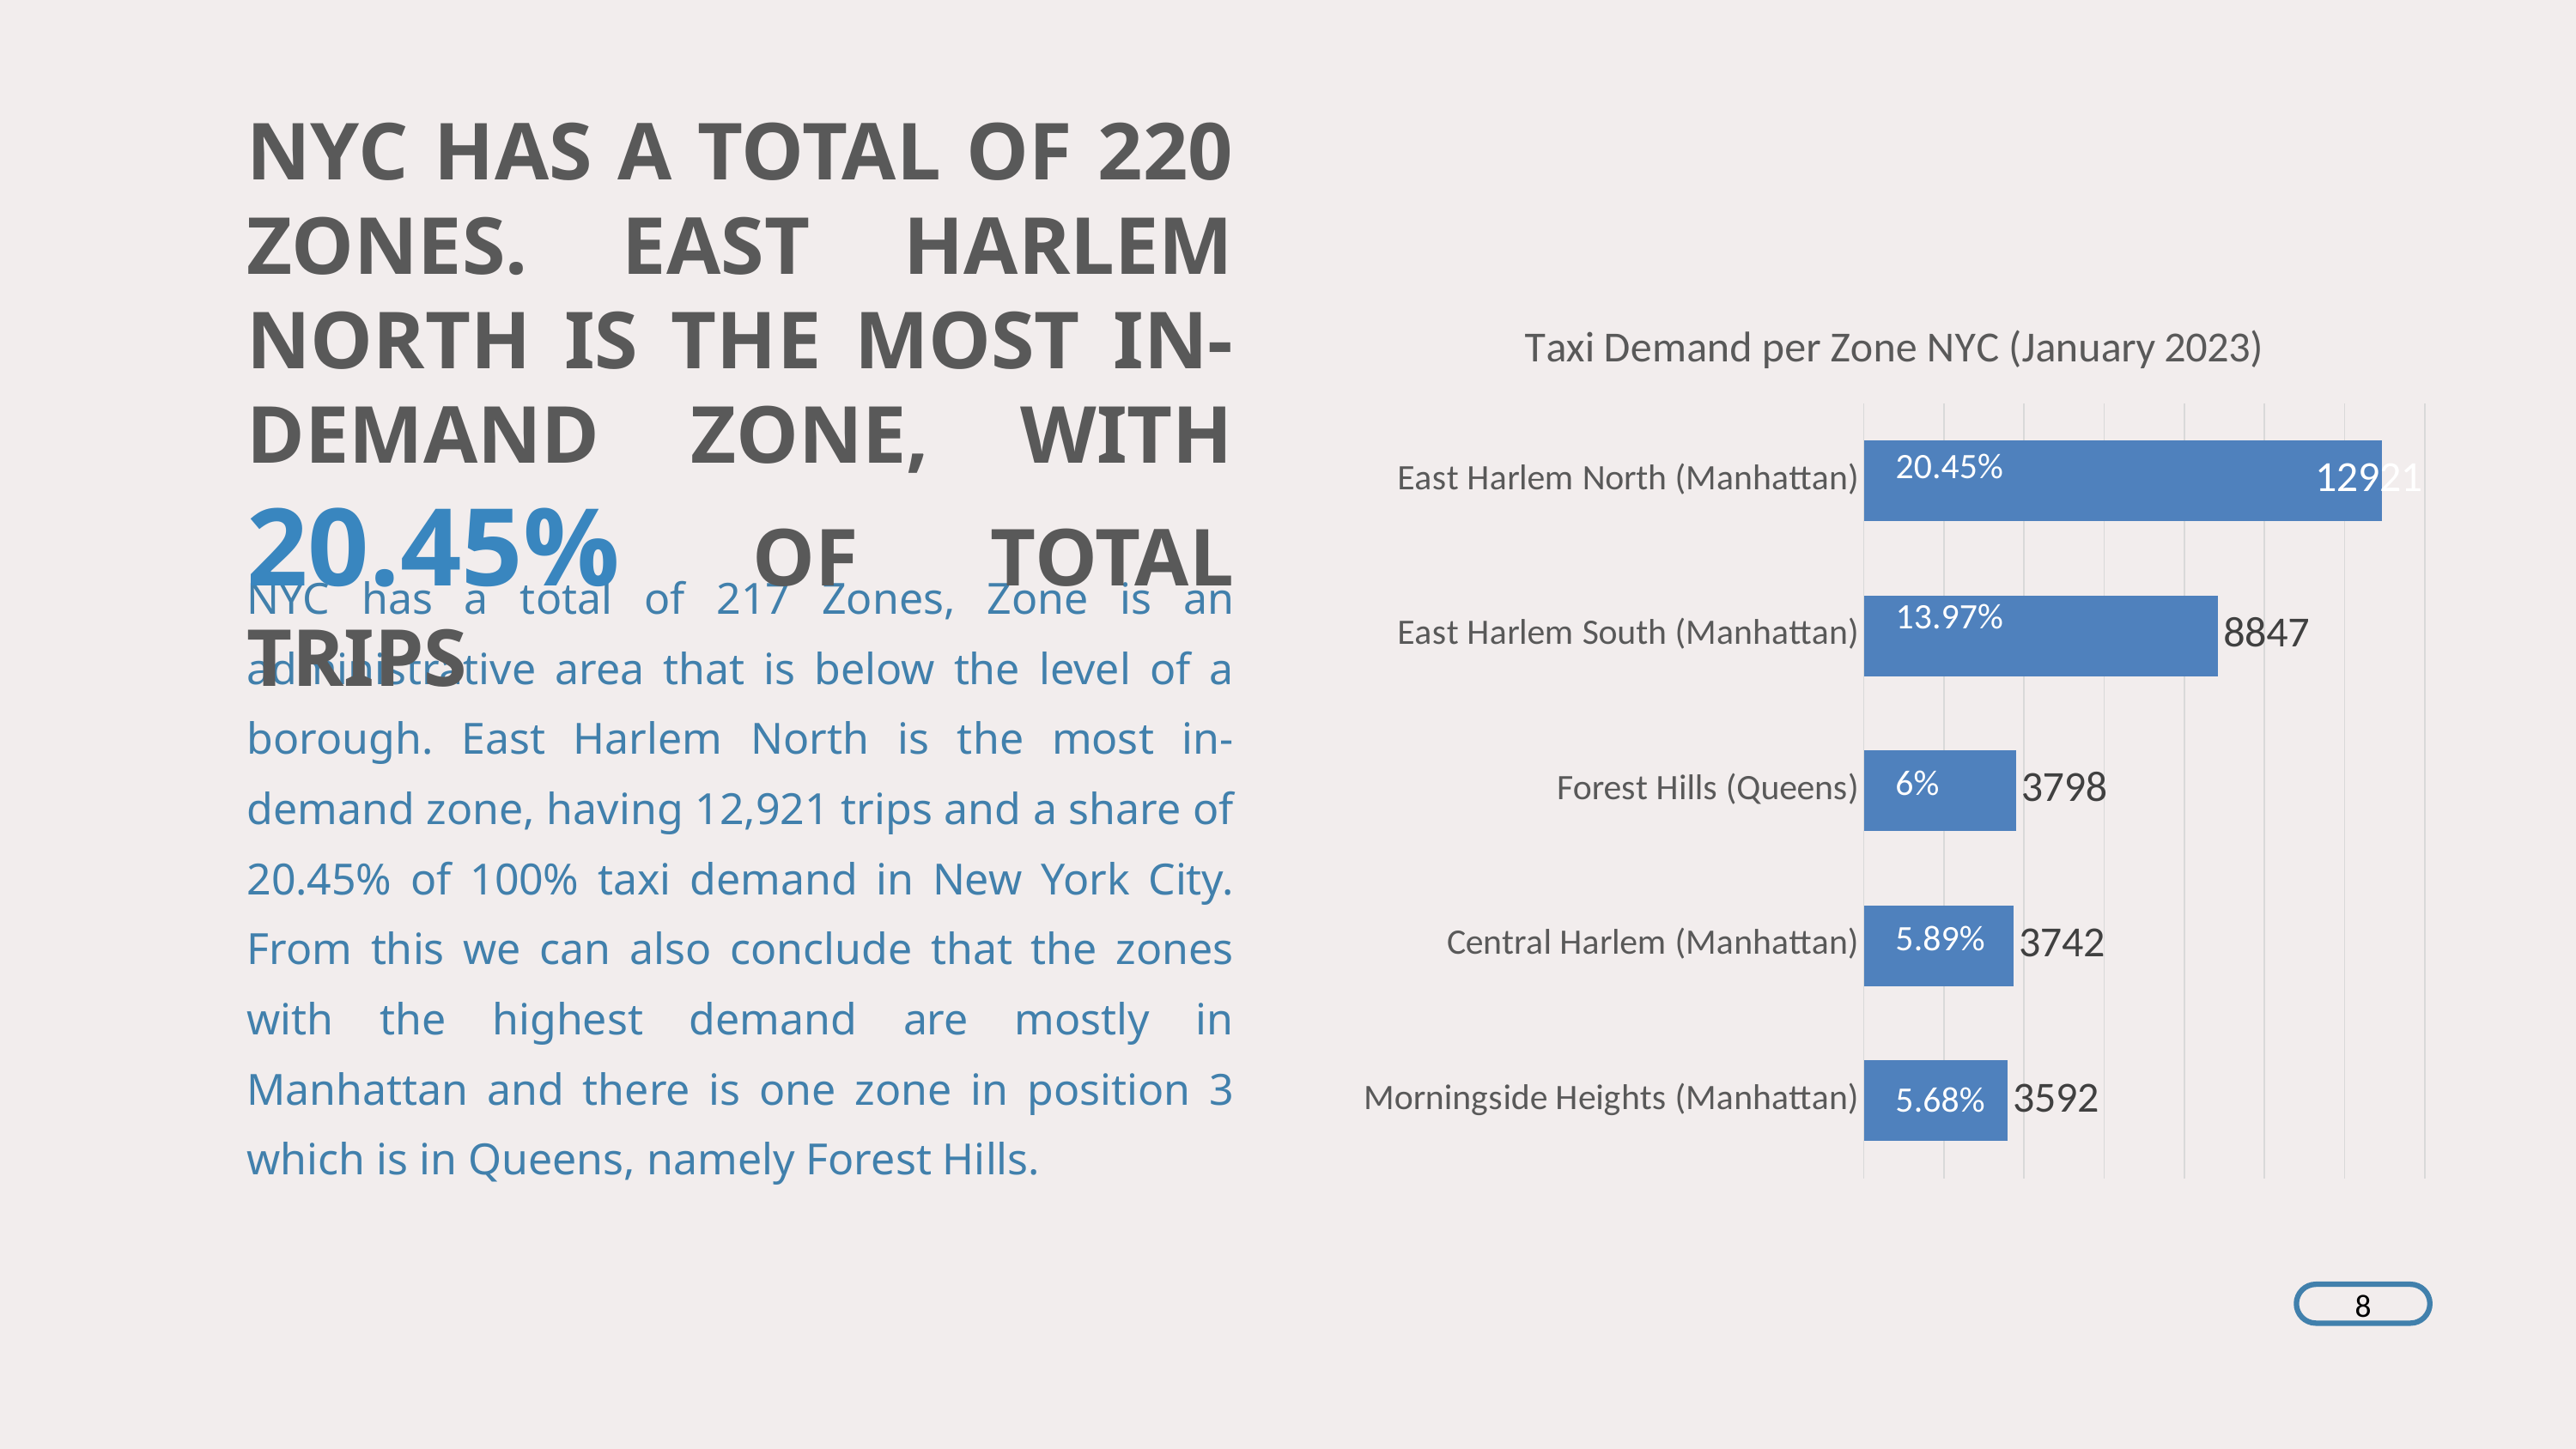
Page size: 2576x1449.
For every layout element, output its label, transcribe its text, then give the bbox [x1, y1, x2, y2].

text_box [2296, 1283, 2431, 1324]
text_box NYC has a total of 217 Zones, Zone is an administrative area that is below the level of a borough. East Harlem North is the most in-demand zone, having 12,921 trips and a share of 20.45% of 100% taxi demand in New York City. From this we can also conclude that the zones with the highest demand are mostly in Manhattan and there is one zone in position 3 which is in Queens, namely Forest Hills. [246, 702, 1235, 1184]
text_box NYC HAS A TOTAL OF 220 ZONES. EAST HARLEM NORTH IS THE MOST IN-DEMAND ZONE, WITH 20.45% OF TOTAL TRIPS [246, 100, 1235, 702]
chart [1341, 291, 2447, 1197]
